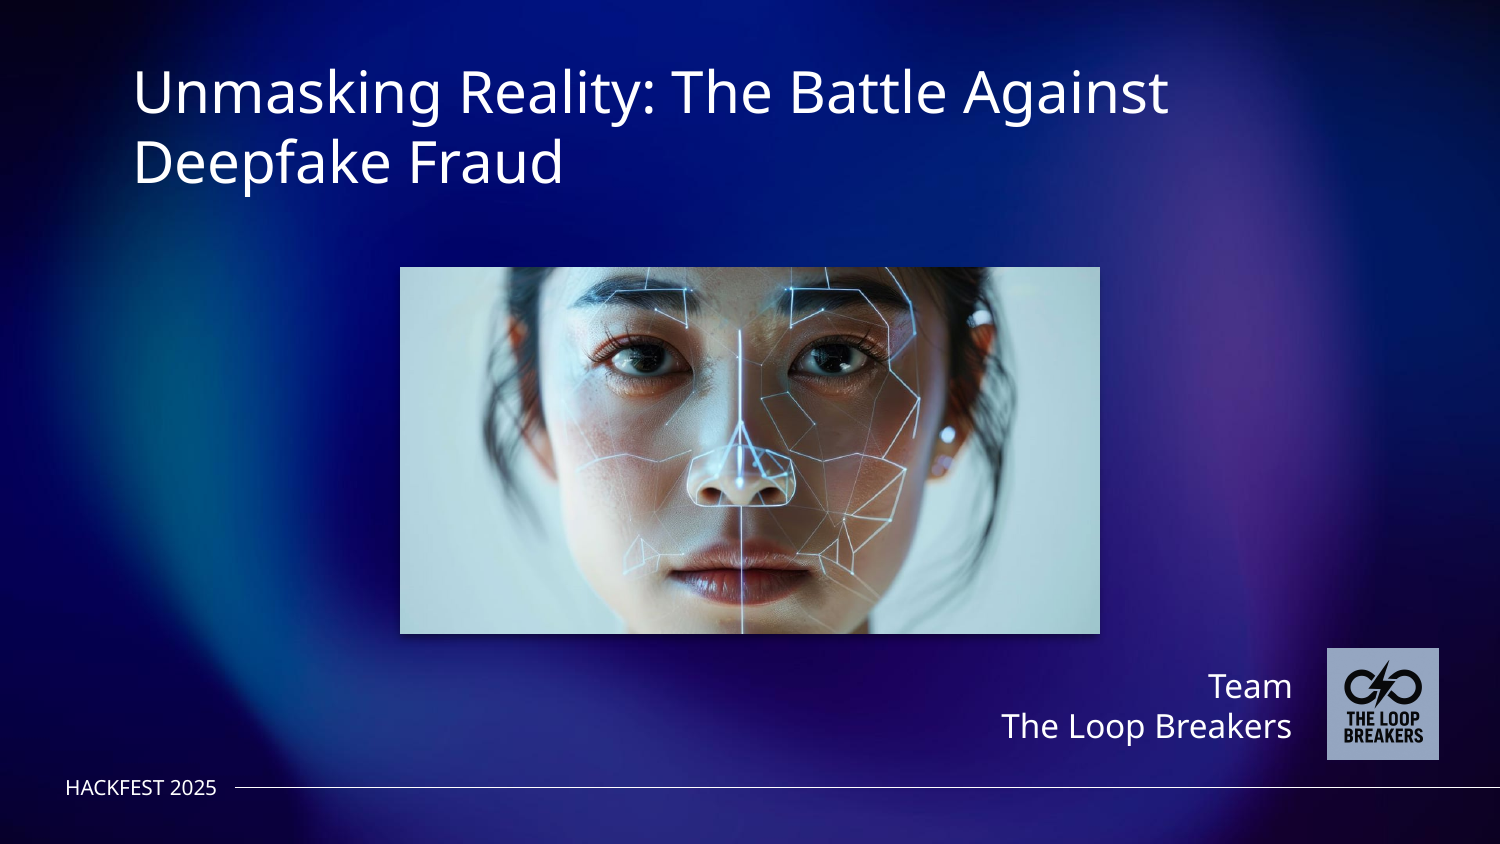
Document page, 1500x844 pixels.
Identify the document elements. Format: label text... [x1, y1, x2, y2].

text_box HACKFEST 2025 [50, 755, 235, 820]
subtitle Team The Loop Breakers [809, 650, 1308, 759]
title Unmasking Reality: The Battle Against Deepfake Fraud [116, 24, 1190, 210]
picture [0, 0, 1500, 844]
